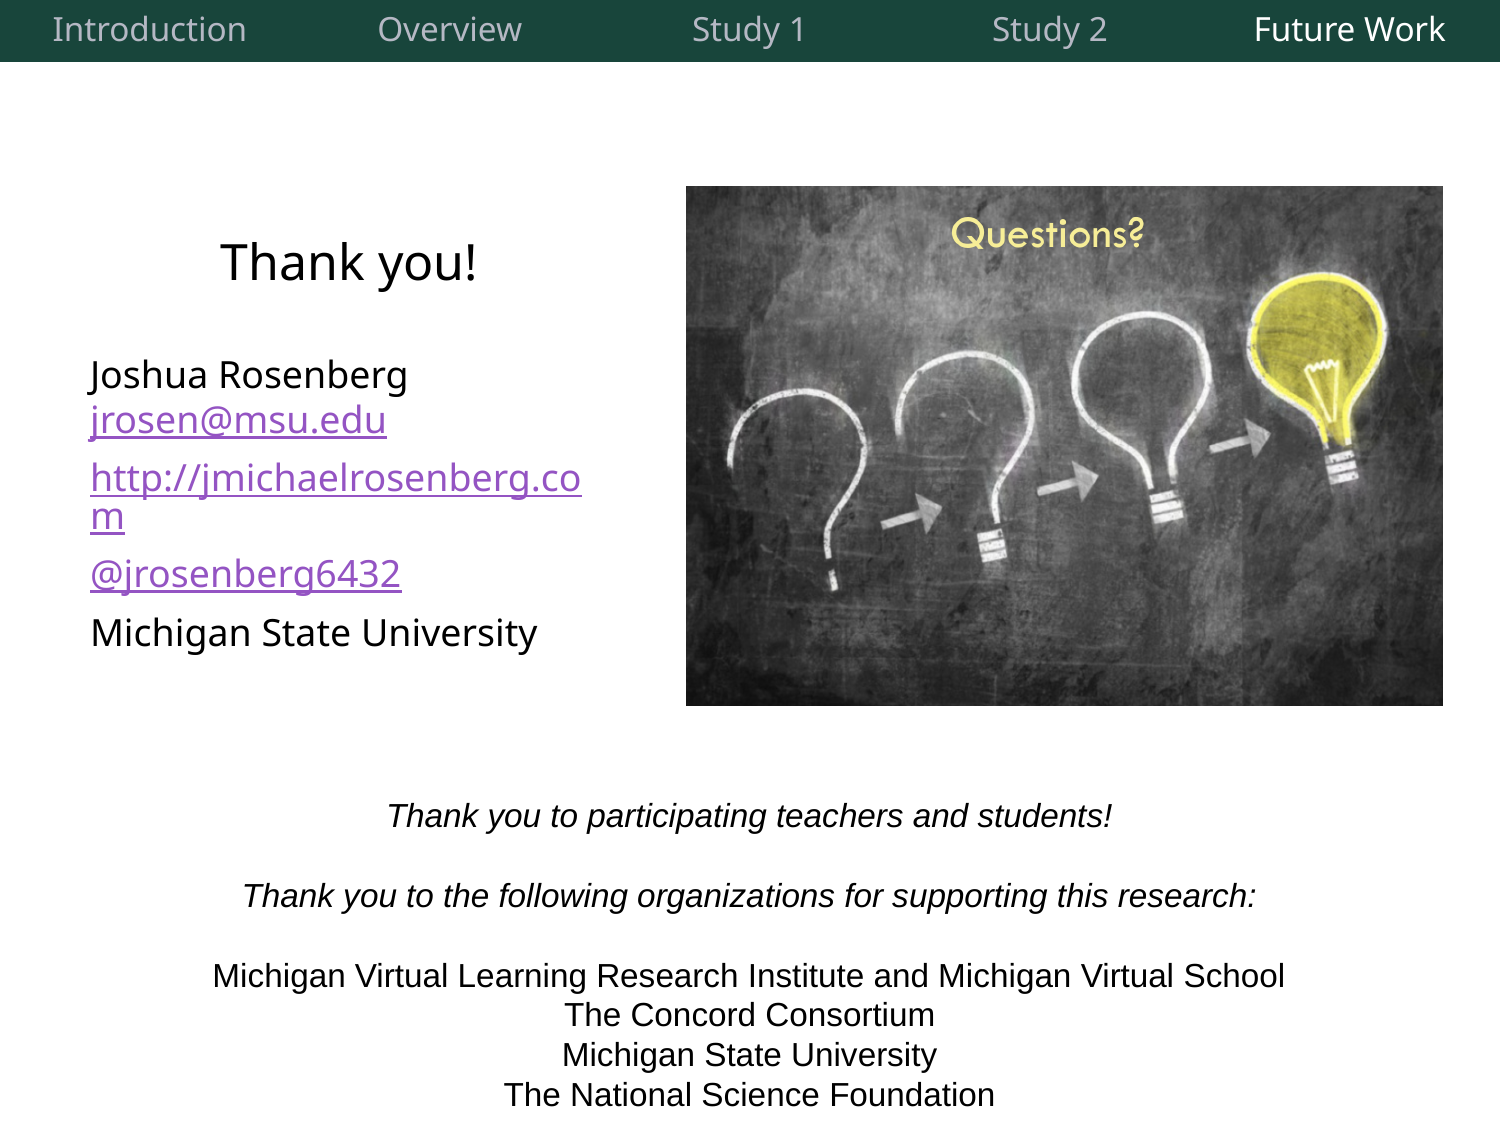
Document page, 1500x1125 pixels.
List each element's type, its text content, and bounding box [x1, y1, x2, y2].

table_header Overview [300, 0, 600, 62]
table_header Study 1 [600, 0, 900, 62]
picture [685, 186, 1444, 706]
table_header Introduction [0, 0, 300, 62]
text_box Thank you to participating teachers and students! Thank you to the following organizations for supporting this research: Michigan Virtual Learning Research Institute and Michigan Virtual School The Concord Consortium Michigan State University The National Science Foundation [0, 786, 1500, 1121]
table_header Future Work [1200, 0, 1500, 62]
table_header Study 2 [900, 0, 1200, 62]
list Thank you! Joshua Rosenberg jrosen@msu.edu http://jmichaelrosenberg.com @jrosenberg6432 Michigan State University [75, 125, 625, 722]
